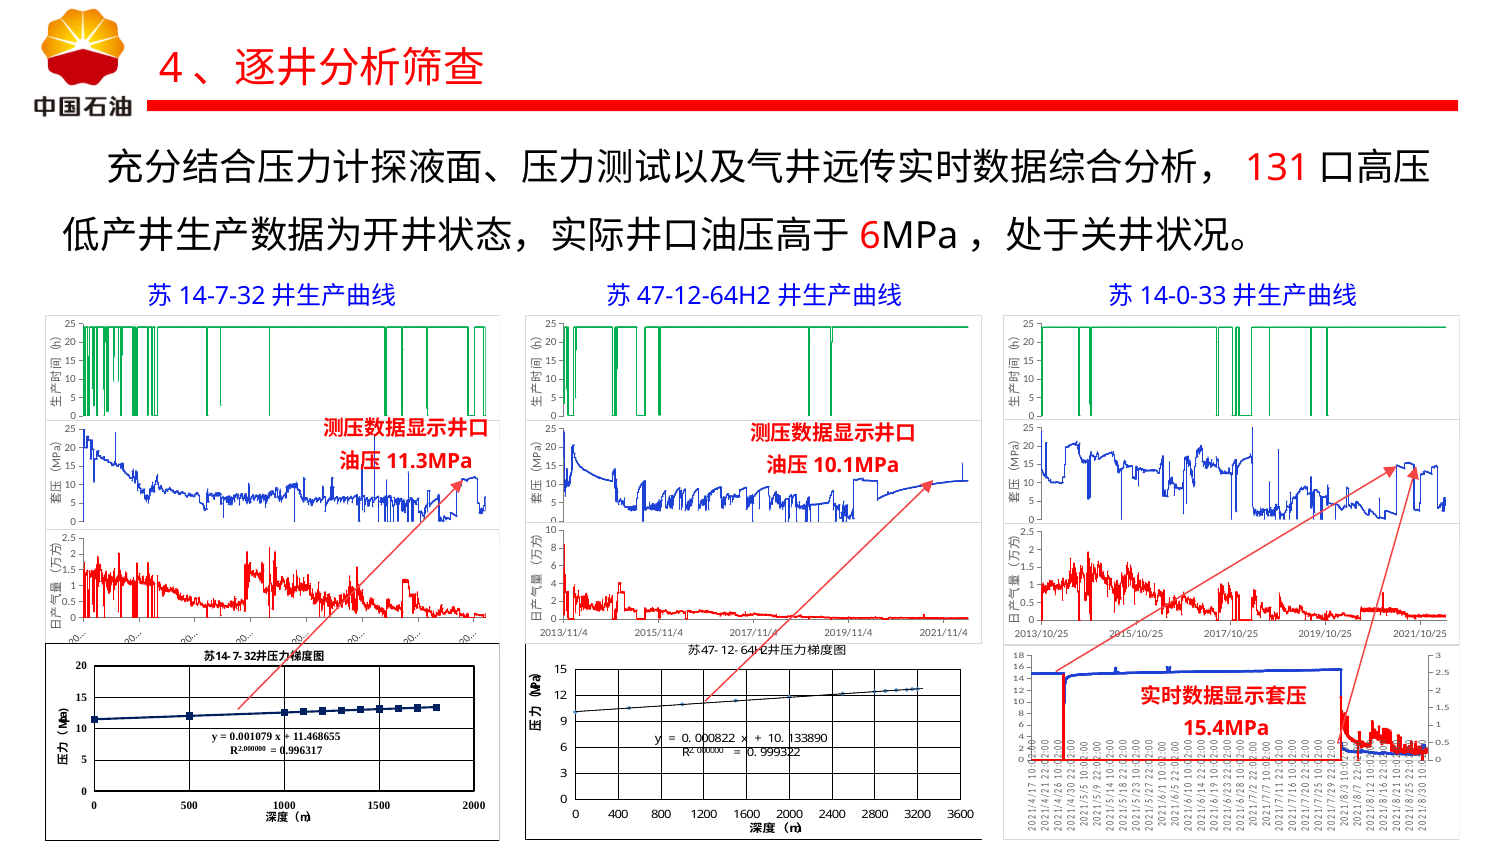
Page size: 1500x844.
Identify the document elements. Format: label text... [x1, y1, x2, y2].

picture [44, 314, 500, 841]
picture [32, 8, 133, 118]
text_box 苏14-0-33井生产曲线 [1020, 264, 1447, 313]
text_box 苏14-7-32井生产曲线 [59, 264, 486, 313]
picture [1002, 314, 1460, 840]
text_box 充分结合压力计探液面、压力测试以及气井远传实时数据综合分析，131口高压低产井生产数据为开井状态，实际井口油压高于6MPa，处于关井状况。 [48, 113, 1447, 264]
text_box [237, 479, 464, 710]
text_box 苏47-12-64H2井生产曲线 [541, 264, 968, 313]
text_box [1055, 466, 1335, 672]
picture [524, 314, 982, 840]
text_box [704, 479, 934, 702]
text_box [1337, 466, 1417, 744]
text_box 4、逐井分析筛查 [144, 8, 893, 99]
